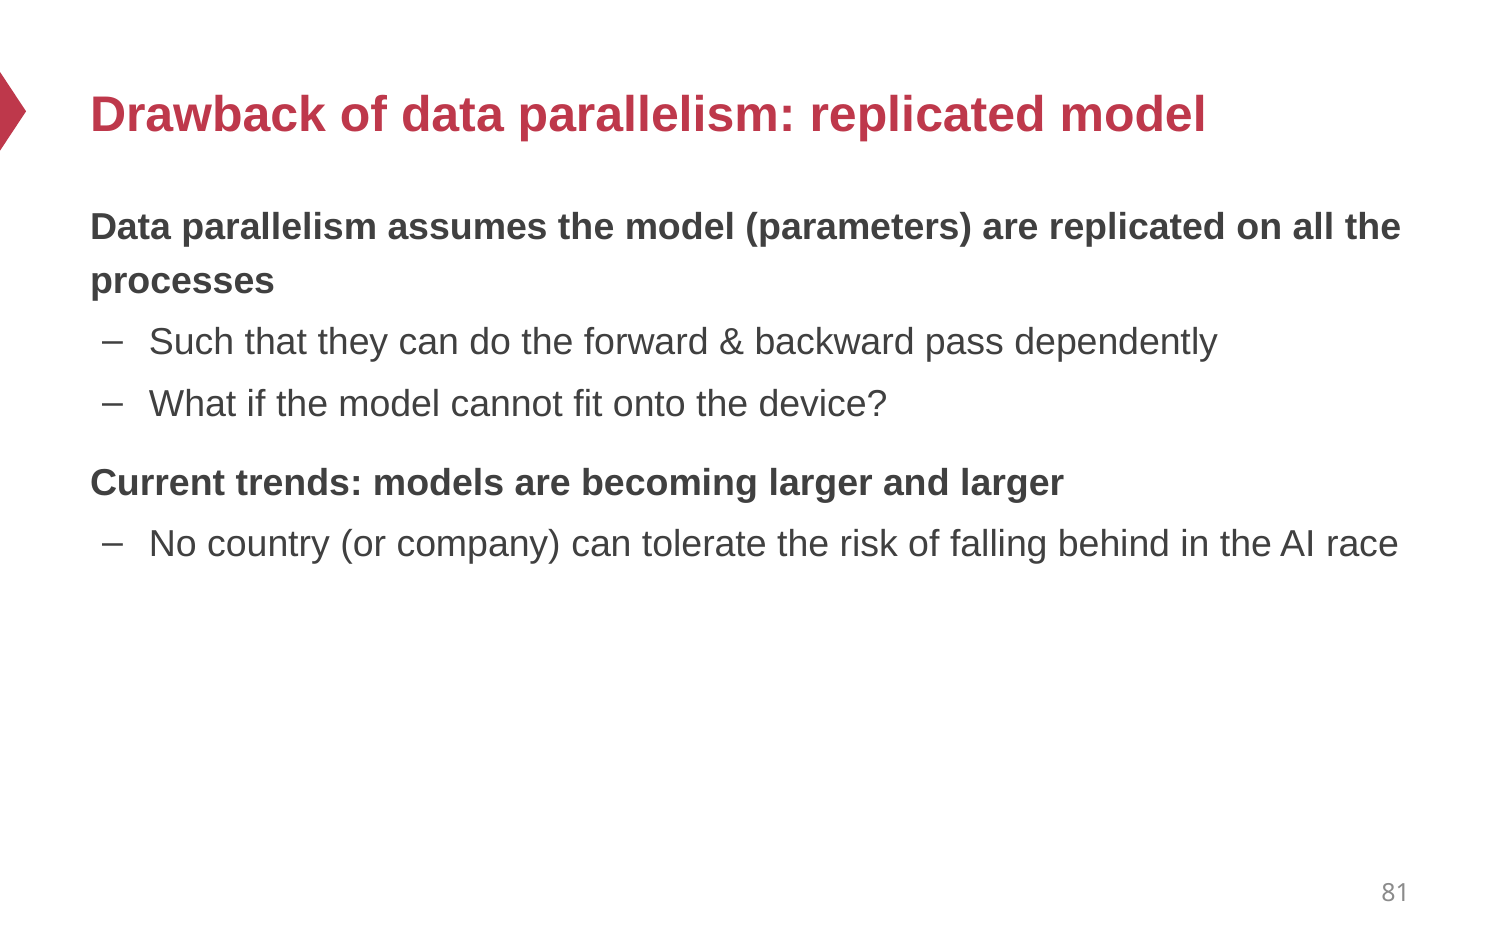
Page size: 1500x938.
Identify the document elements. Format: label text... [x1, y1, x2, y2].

slide_number 81 [1074, 868, 1425, 919]
list Data parallelism assumes the model (parameters) are replicated on all the processes Such that they can do the forward & backward pass dependently What if the model cannot fit onto the device? Current trends: models are becoming larger and larger No country (or company) can tolerate the risk of falling behind in the AI race [75, 185, 1425, 804]
title Drawback of data parallelism: replicated model [75, 37, 1425, 185]
